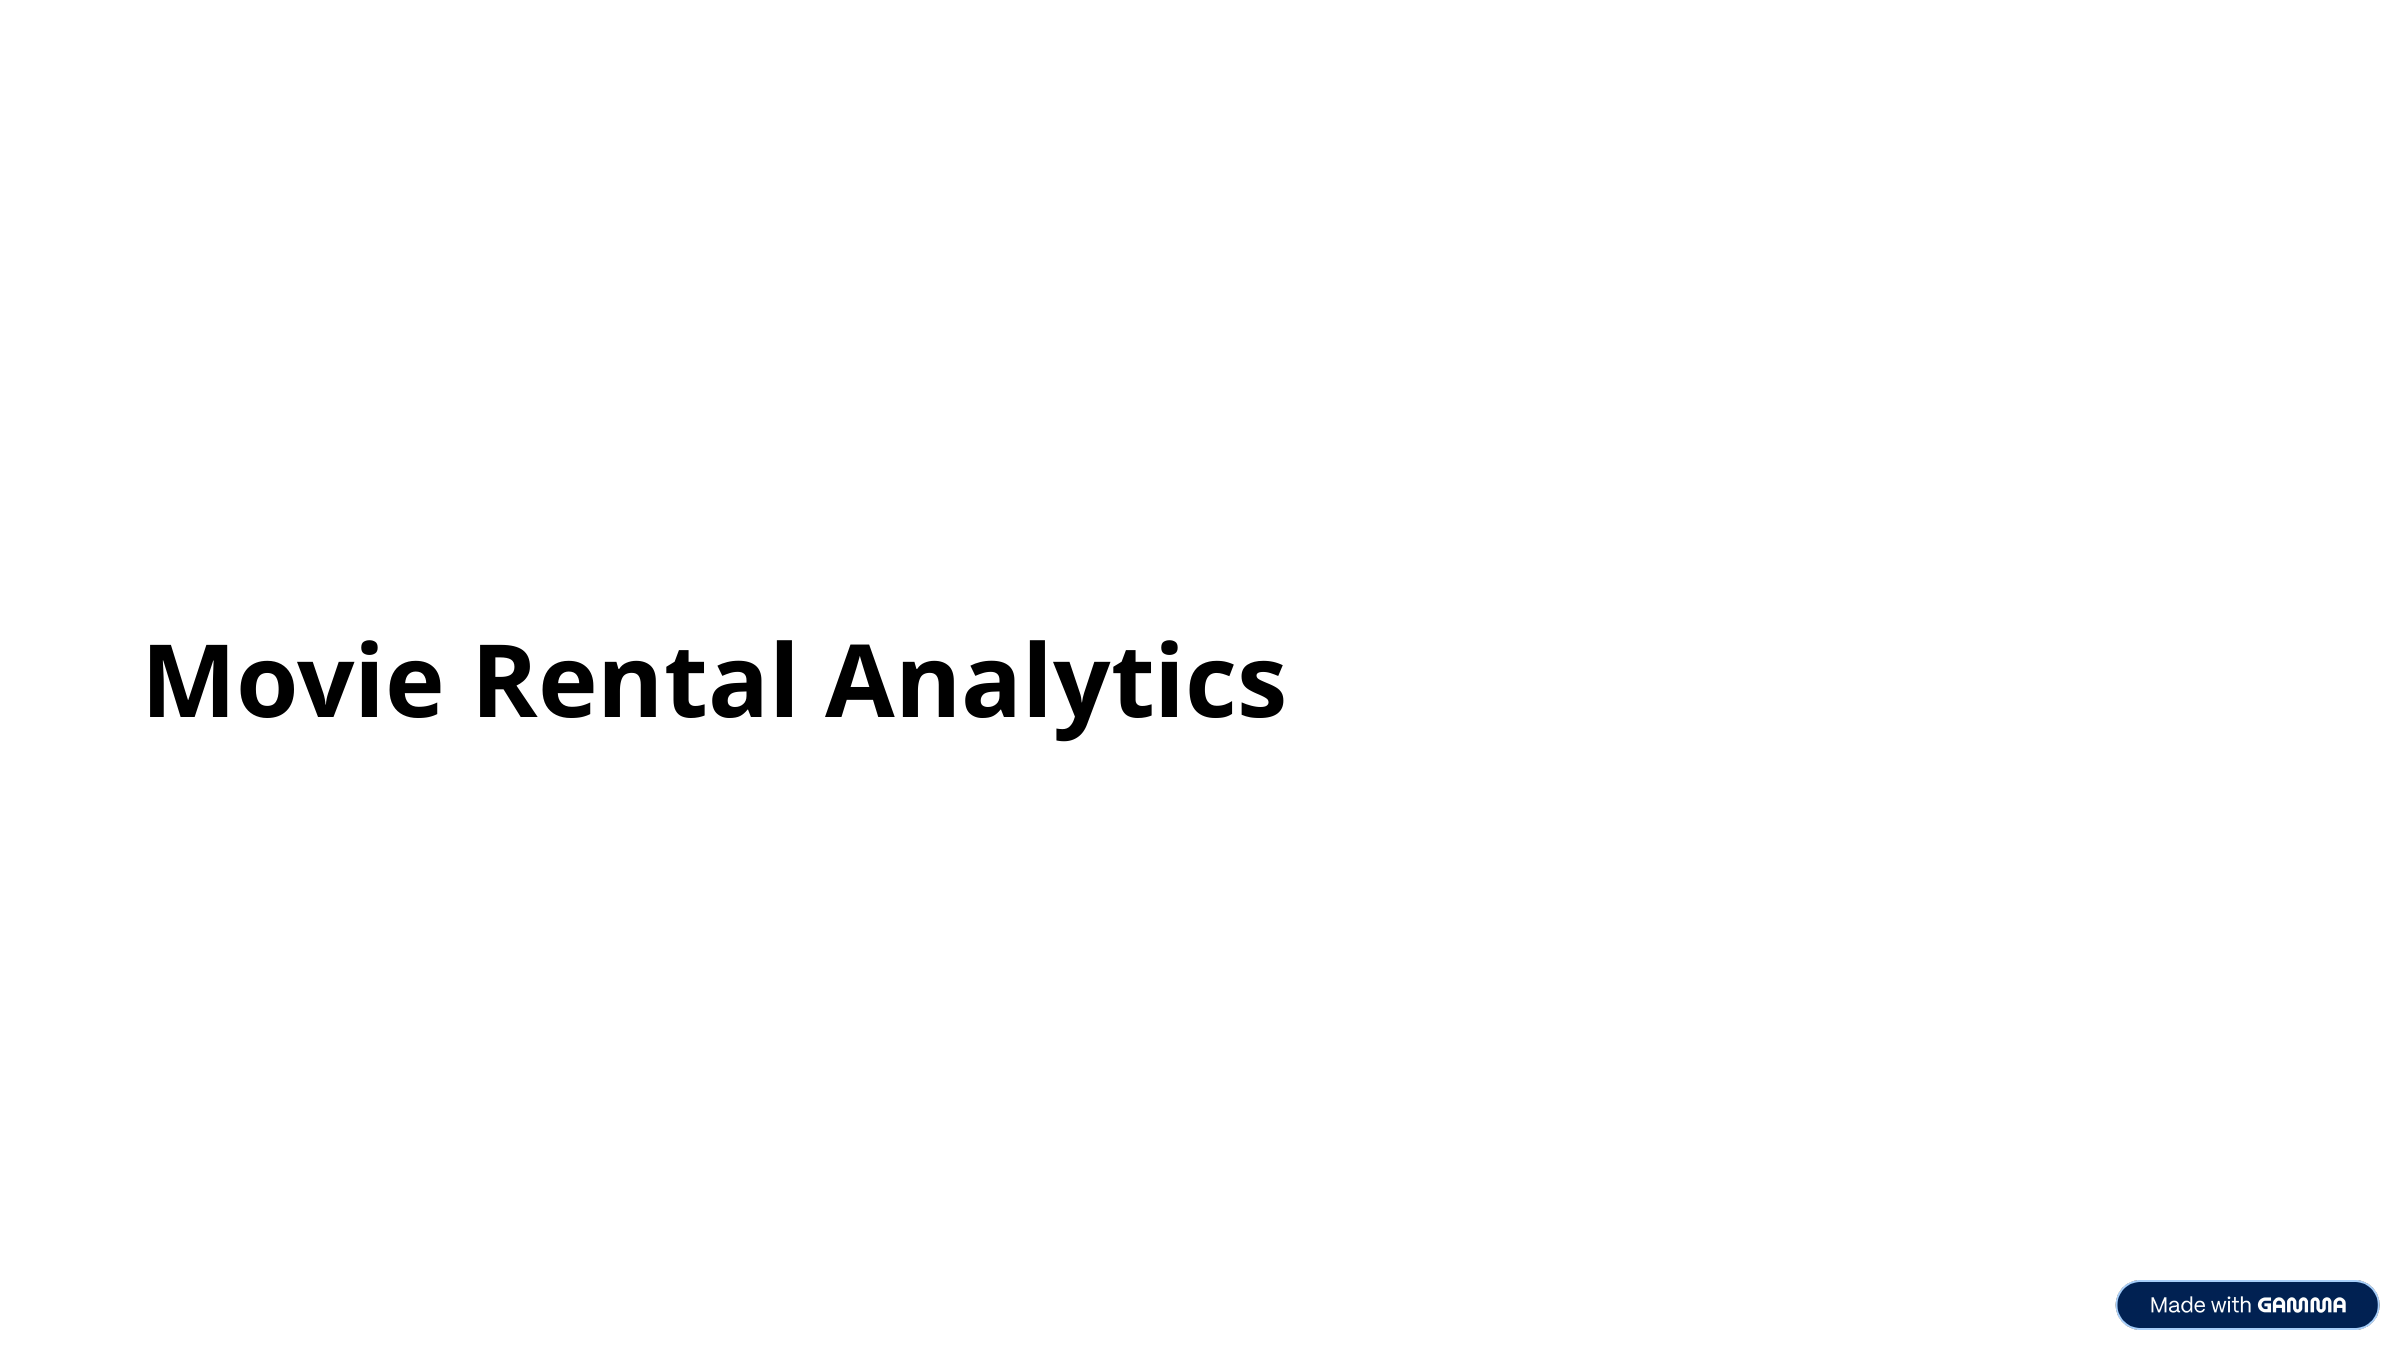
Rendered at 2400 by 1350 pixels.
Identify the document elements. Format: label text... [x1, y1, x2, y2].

text_box Movie Rental Analytics [141, 611, 1275, 739]
picture [2106, 1271, 2389, 1339]
